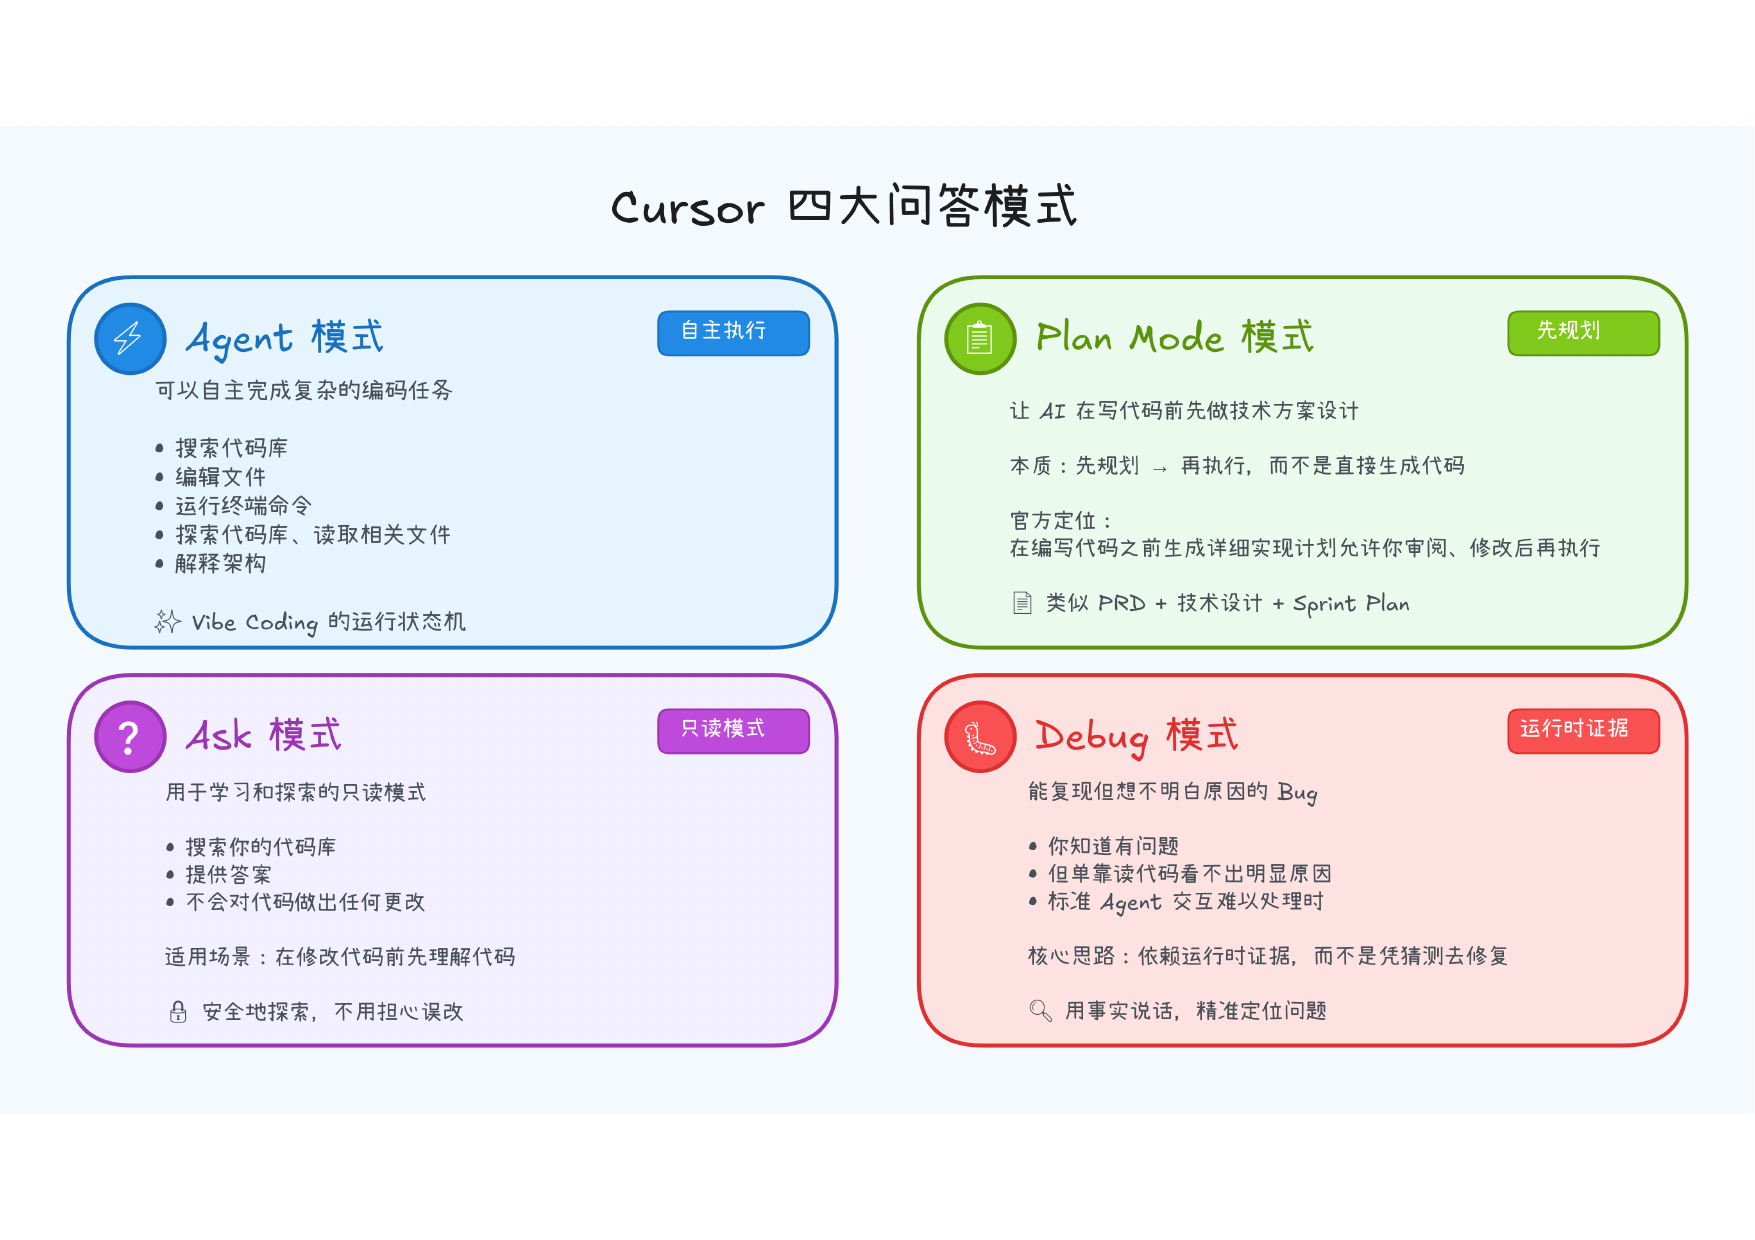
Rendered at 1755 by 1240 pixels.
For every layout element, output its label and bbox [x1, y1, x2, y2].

picture [0, 126, 1755, 1114]
